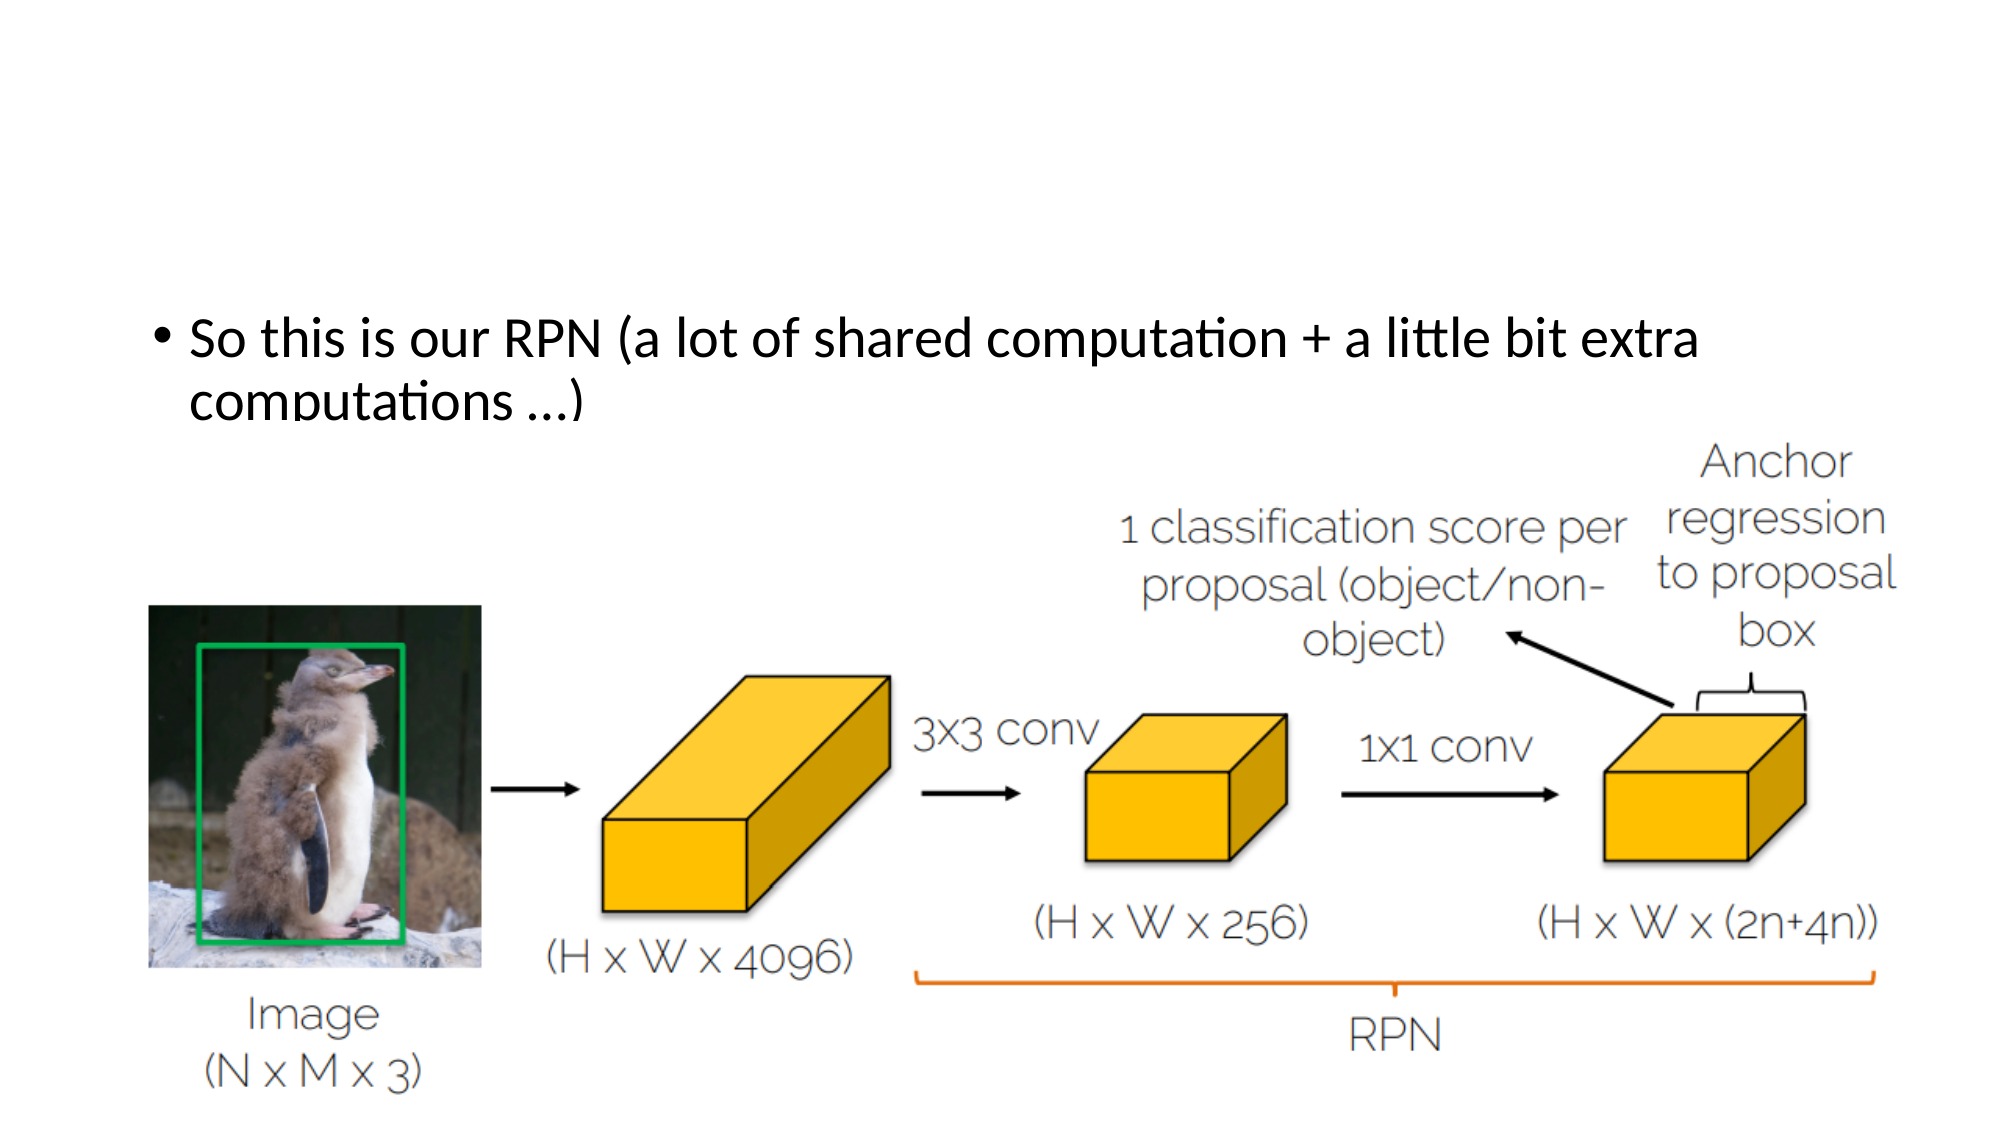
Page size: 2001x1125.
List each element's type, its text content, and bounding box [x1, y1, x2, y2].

list So this is our RPN (a lot of shared computation + a little bit extra computations …) [137, 299, 1863, 421]
picture [116, 421, 1909, 1113]
